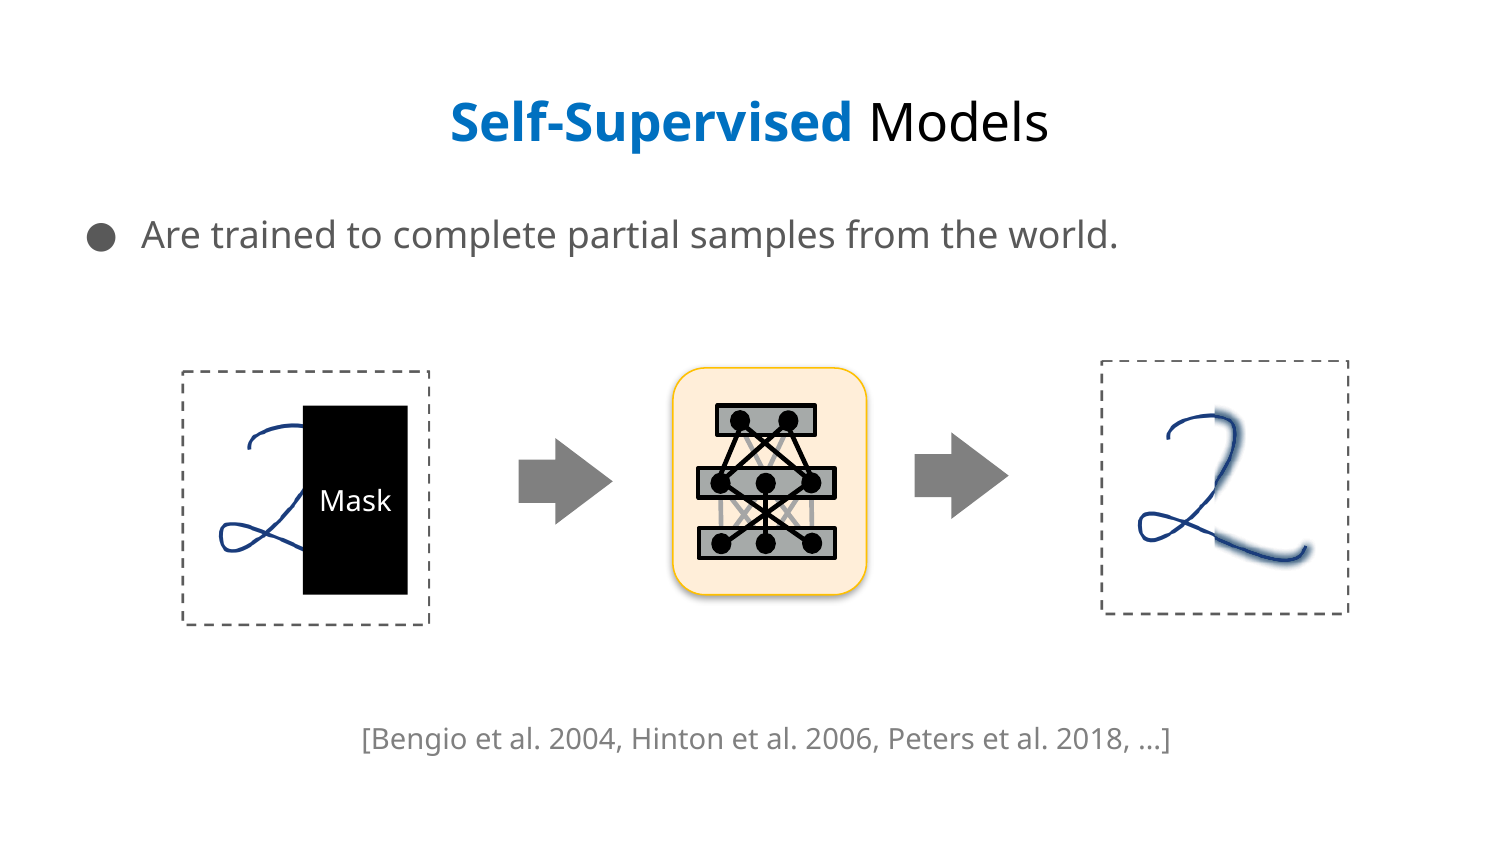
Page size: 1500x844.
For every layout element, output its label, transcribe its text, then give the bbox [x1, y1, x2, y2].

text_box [672, 367, 867, 595]
picture [137, 359, 431, 663]
list Are trained to complete partial samples from the world. [51, 189, 1449, 750]
picture [1057, 331, 1350, 655]
title Self-Supervised Models [51, 72, 1449, 167]
text_box [912, 430, 1011, 521]
text_box [Bengio et al. 2004, Hinton et al. 2006, Peters et al. 2018, …] [233, 712, 1298, 763]
text_box [516, 436, 615, 527]
